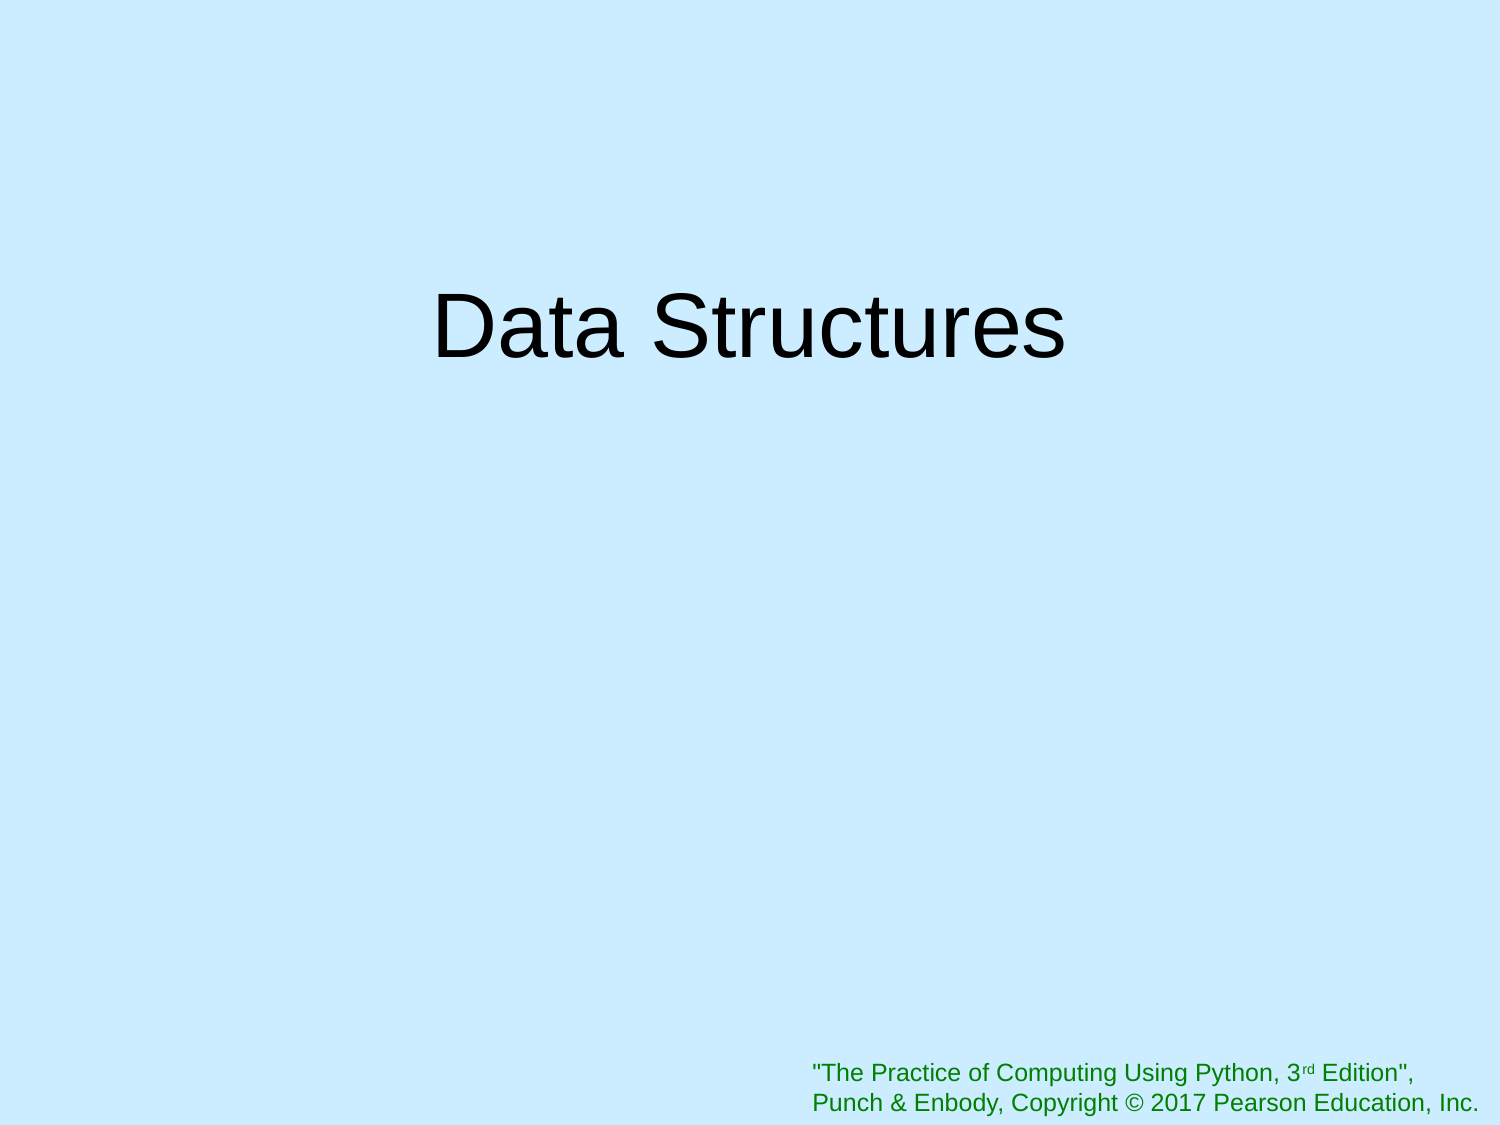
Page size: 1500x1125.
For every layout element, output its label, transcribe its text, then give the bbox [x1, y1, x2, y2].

title Data Structures [112, 200, 1388, 442]
